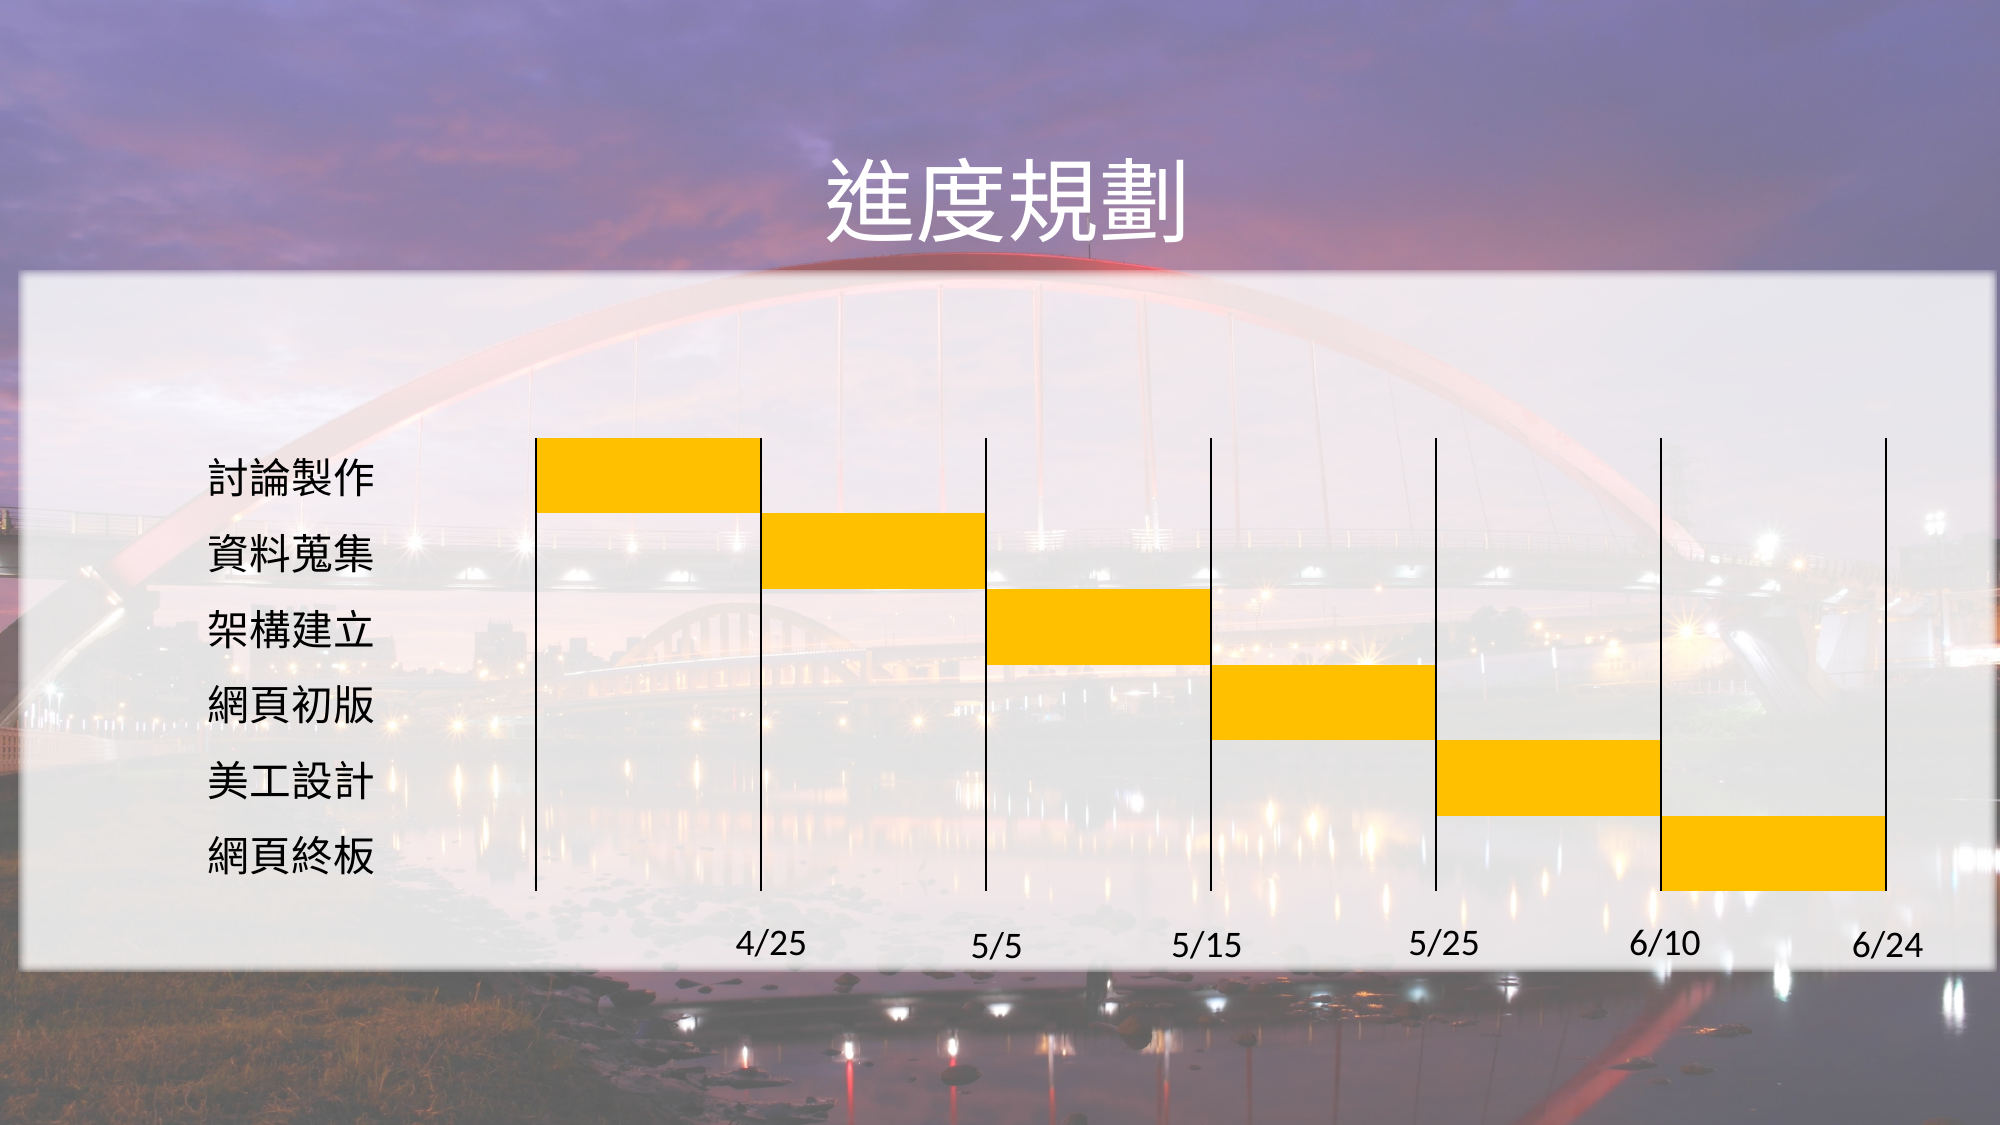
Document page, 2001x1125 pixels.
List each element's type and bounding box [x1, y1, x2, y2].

picture [0, 0, 2000, 1125]
text_box [720, 911, 1941, 975]
